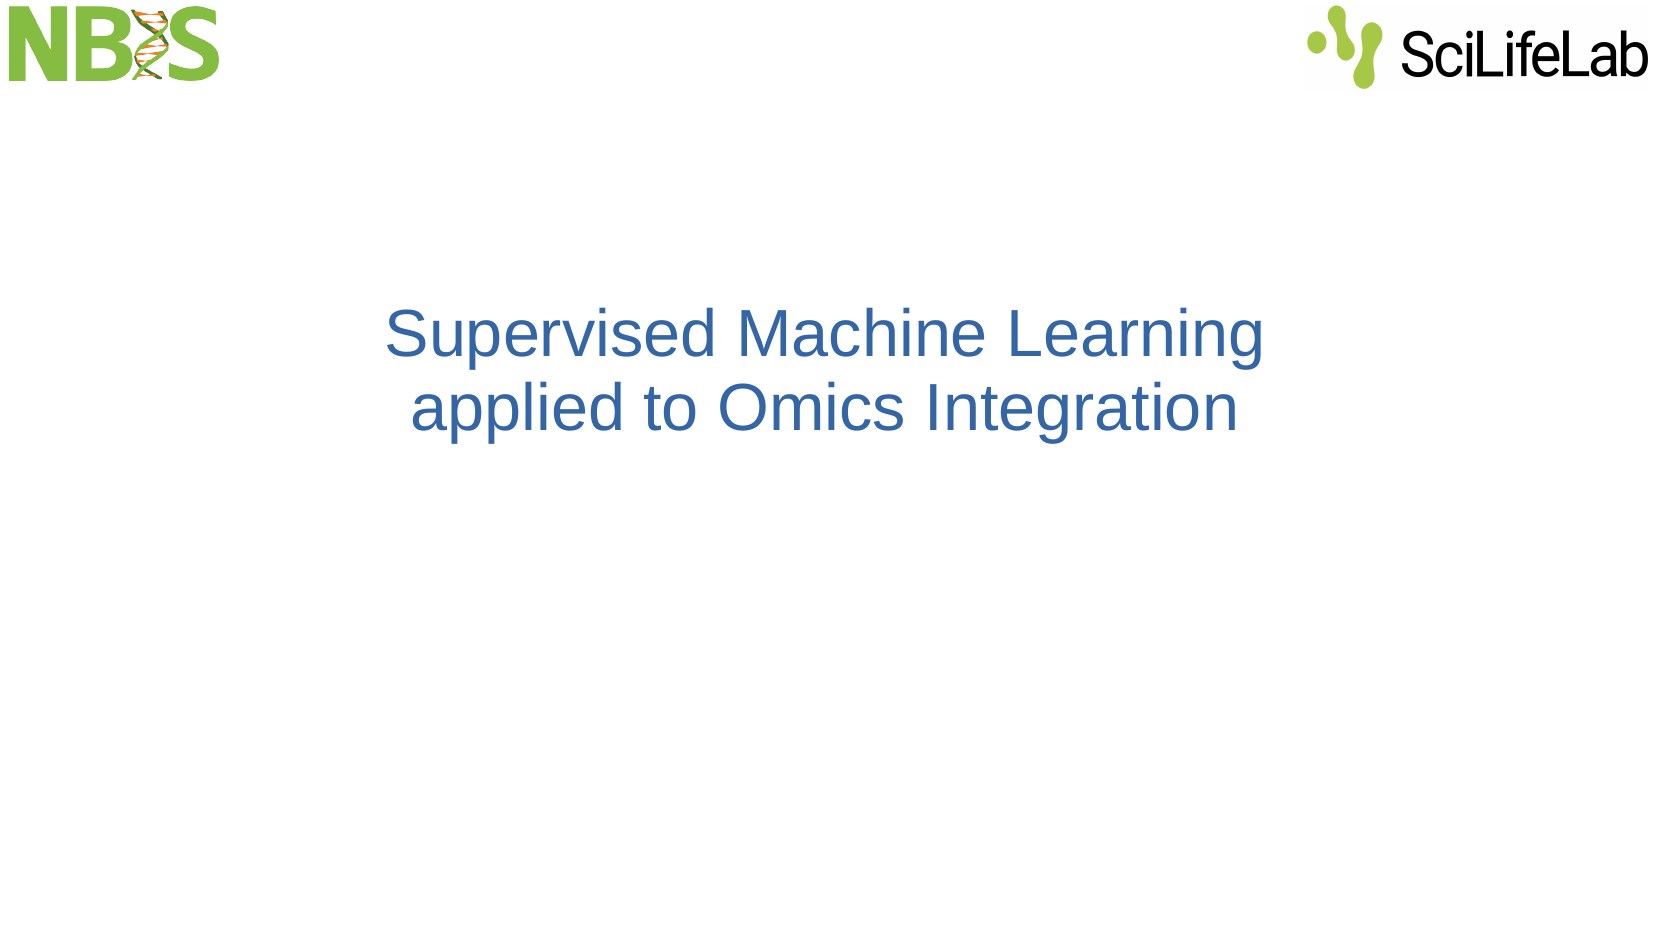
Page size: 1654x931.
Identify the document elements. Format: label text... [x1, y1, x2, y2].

picture [1304, 2, 1650, 91]
text_box Supervised Machine Learning applied to Omics Integration [131, 284, 1519, 374]
picture [9, 6, 220, 81]
